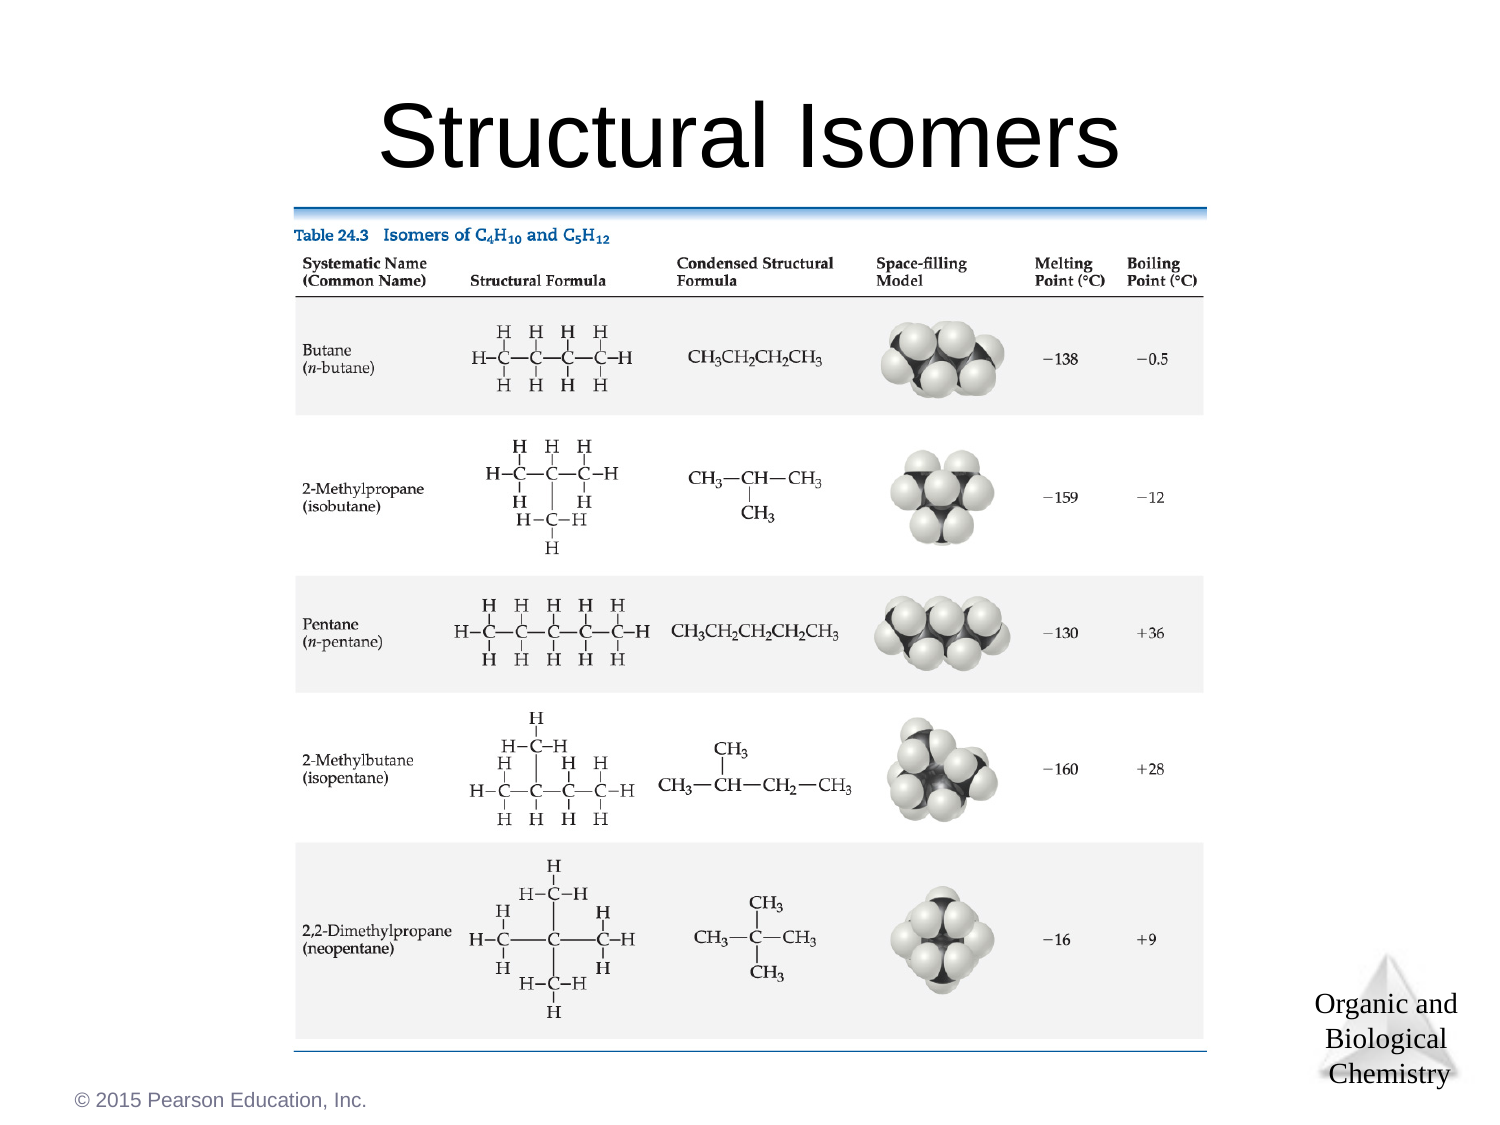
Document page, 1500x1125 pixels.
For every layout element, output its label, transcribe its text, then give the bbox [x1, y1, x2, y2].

title Structural Isomers [0, 37, 1500, 226]
picture [285, 198, 1215, 1059]
picture [1275, 899, 1500, 1125]
